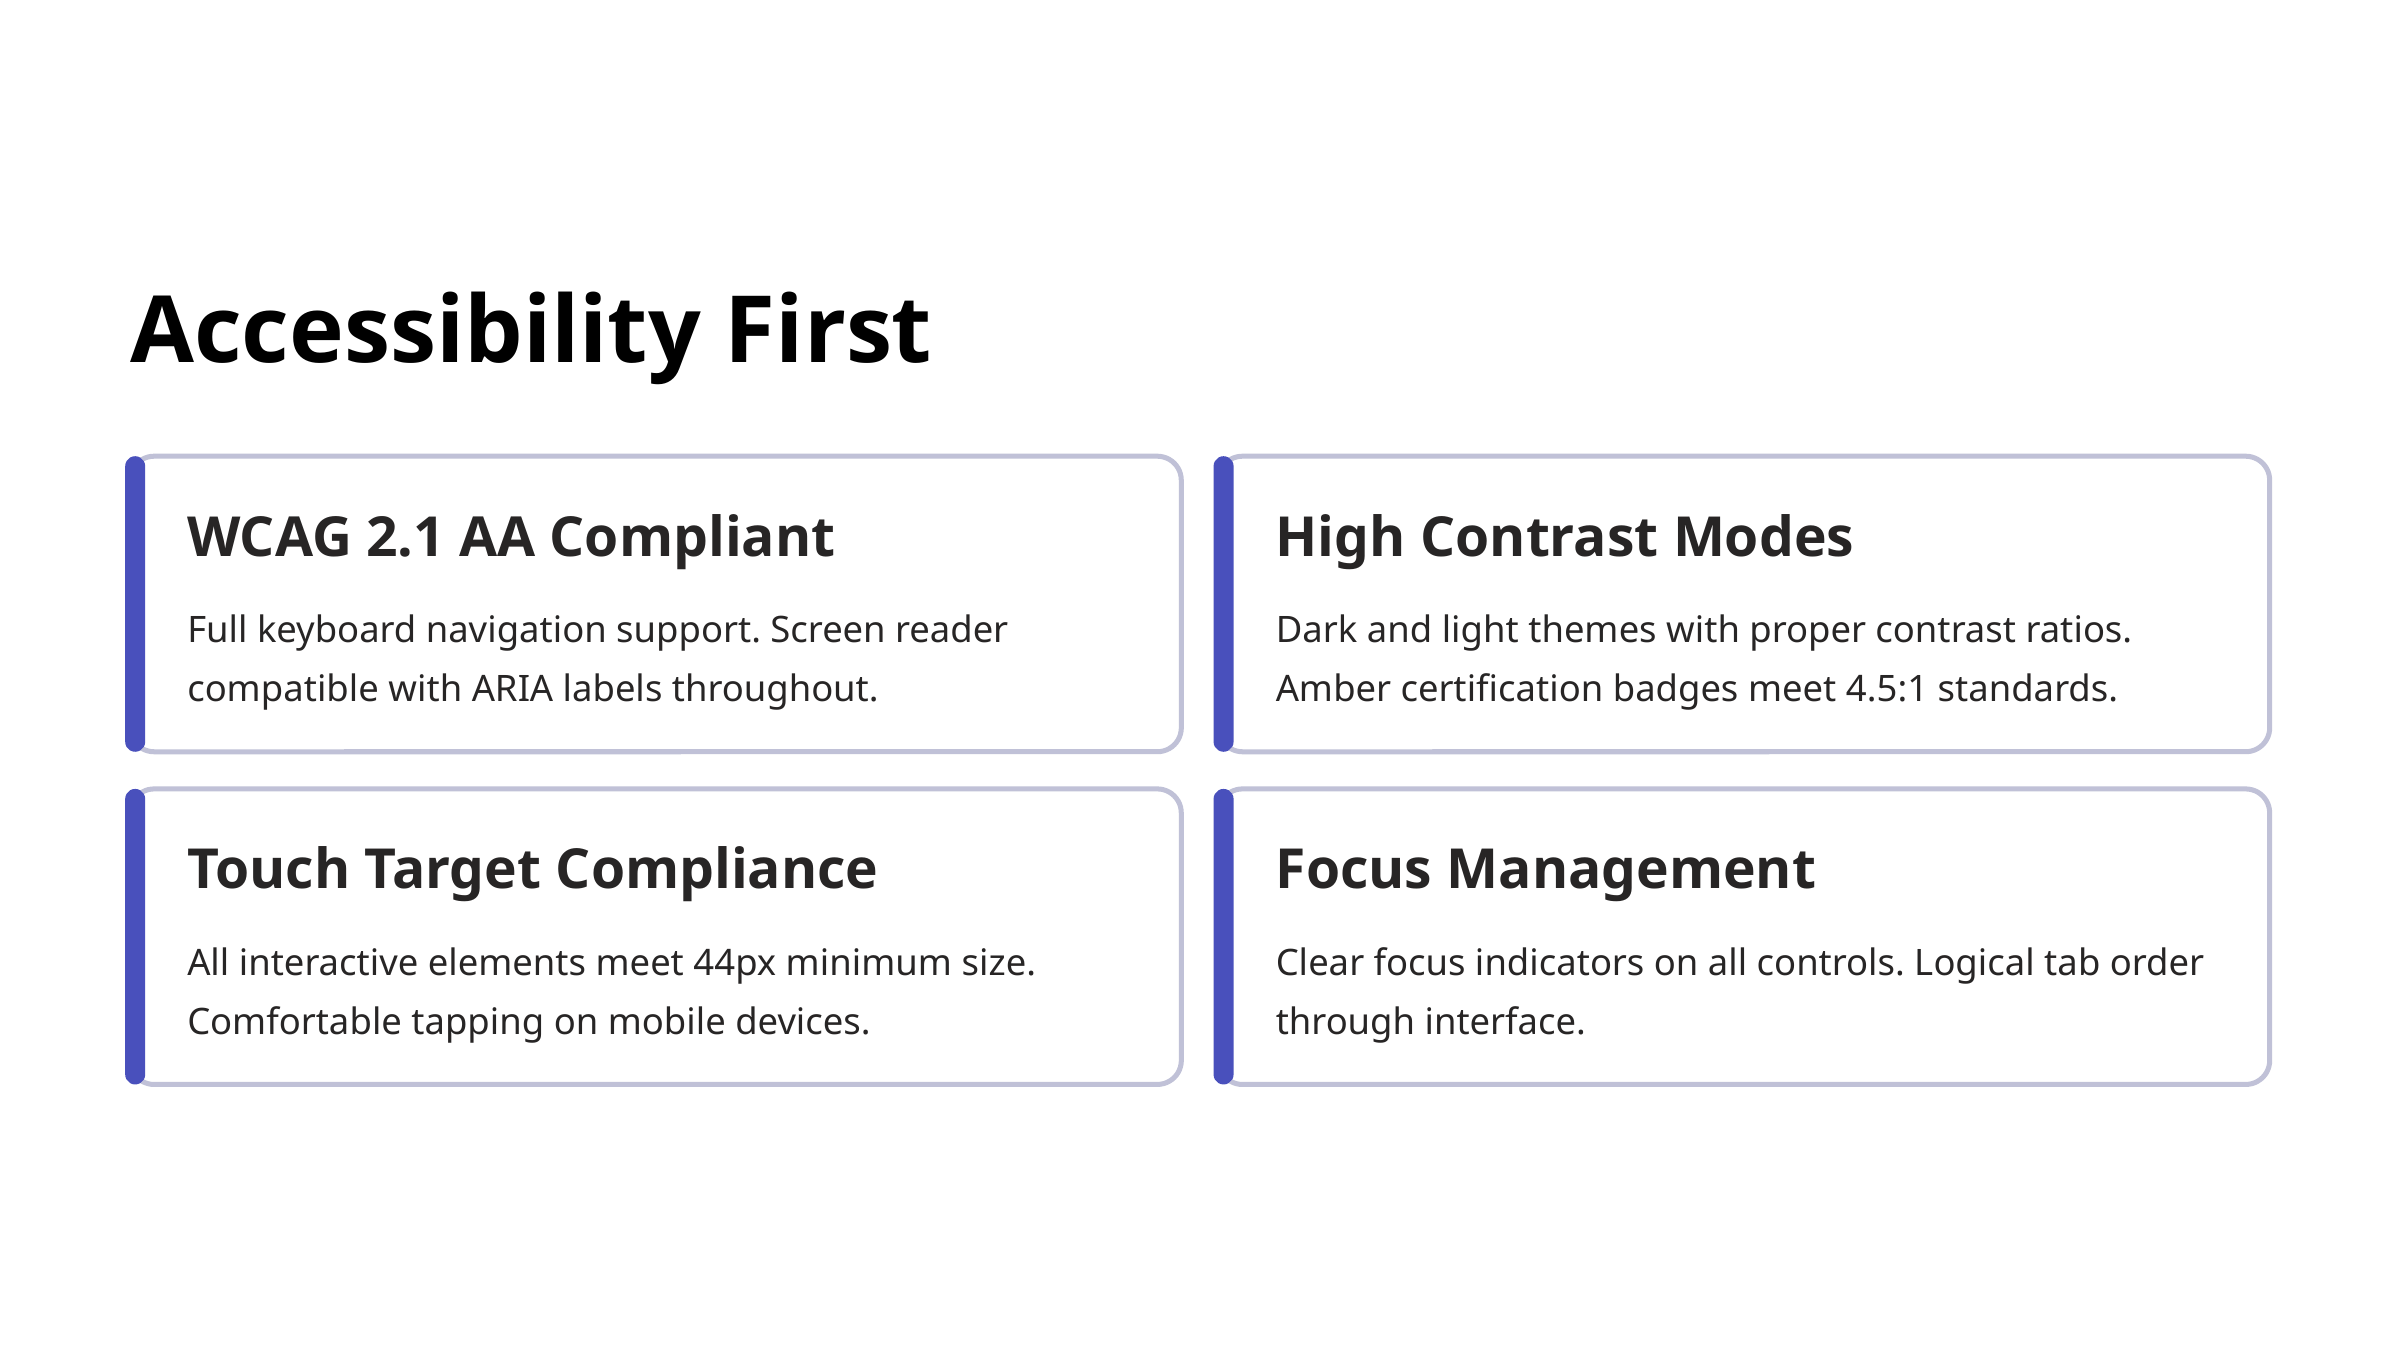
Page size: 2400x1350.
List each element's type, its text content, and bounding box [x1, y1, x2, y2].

text_box Touch Target Compliance [187, 831, 885, 901]
text_box [142, 788, 1182, 1085]
text_box [142, 456, 1182, 752]
text_box [125, 788, 146, 1085]
text_box [1213, 456, 1234, 752]
text_box High Contrast Modes [1275, 498, 1852, 569]
text_box [1213, 788, 1234, 1085]
text_box [1231, 456, 2270, 752]
text_box Clear focus indicators on all controls. Logical tab order through interface. [1275, 923, 2228, 1043]
text_box [1231, 788, 2270, 1085]
text_box All interactive elements meet 44px minimum size. Comfortable tapping on mobile devices. [187, 923, 1140, 1043]
text_box Full keyboard navigation support. Screen reader compatible with ARIA labels throughout. [187, 590, 1140, 710]
text_box [125, 456, 146, 752]
text_box Focus Management [1275, 831, 1834, 901]
text_box WCAG 2.1 AA Compliant [187, 498, 841, 569]
text_box Accessibility First [130, 265, 1061, 382]
text_box Dark and light themes with proper contrast ratios. Amber certification badges meet 4.5:1 standards. [1275, 590, 2228, 710]
